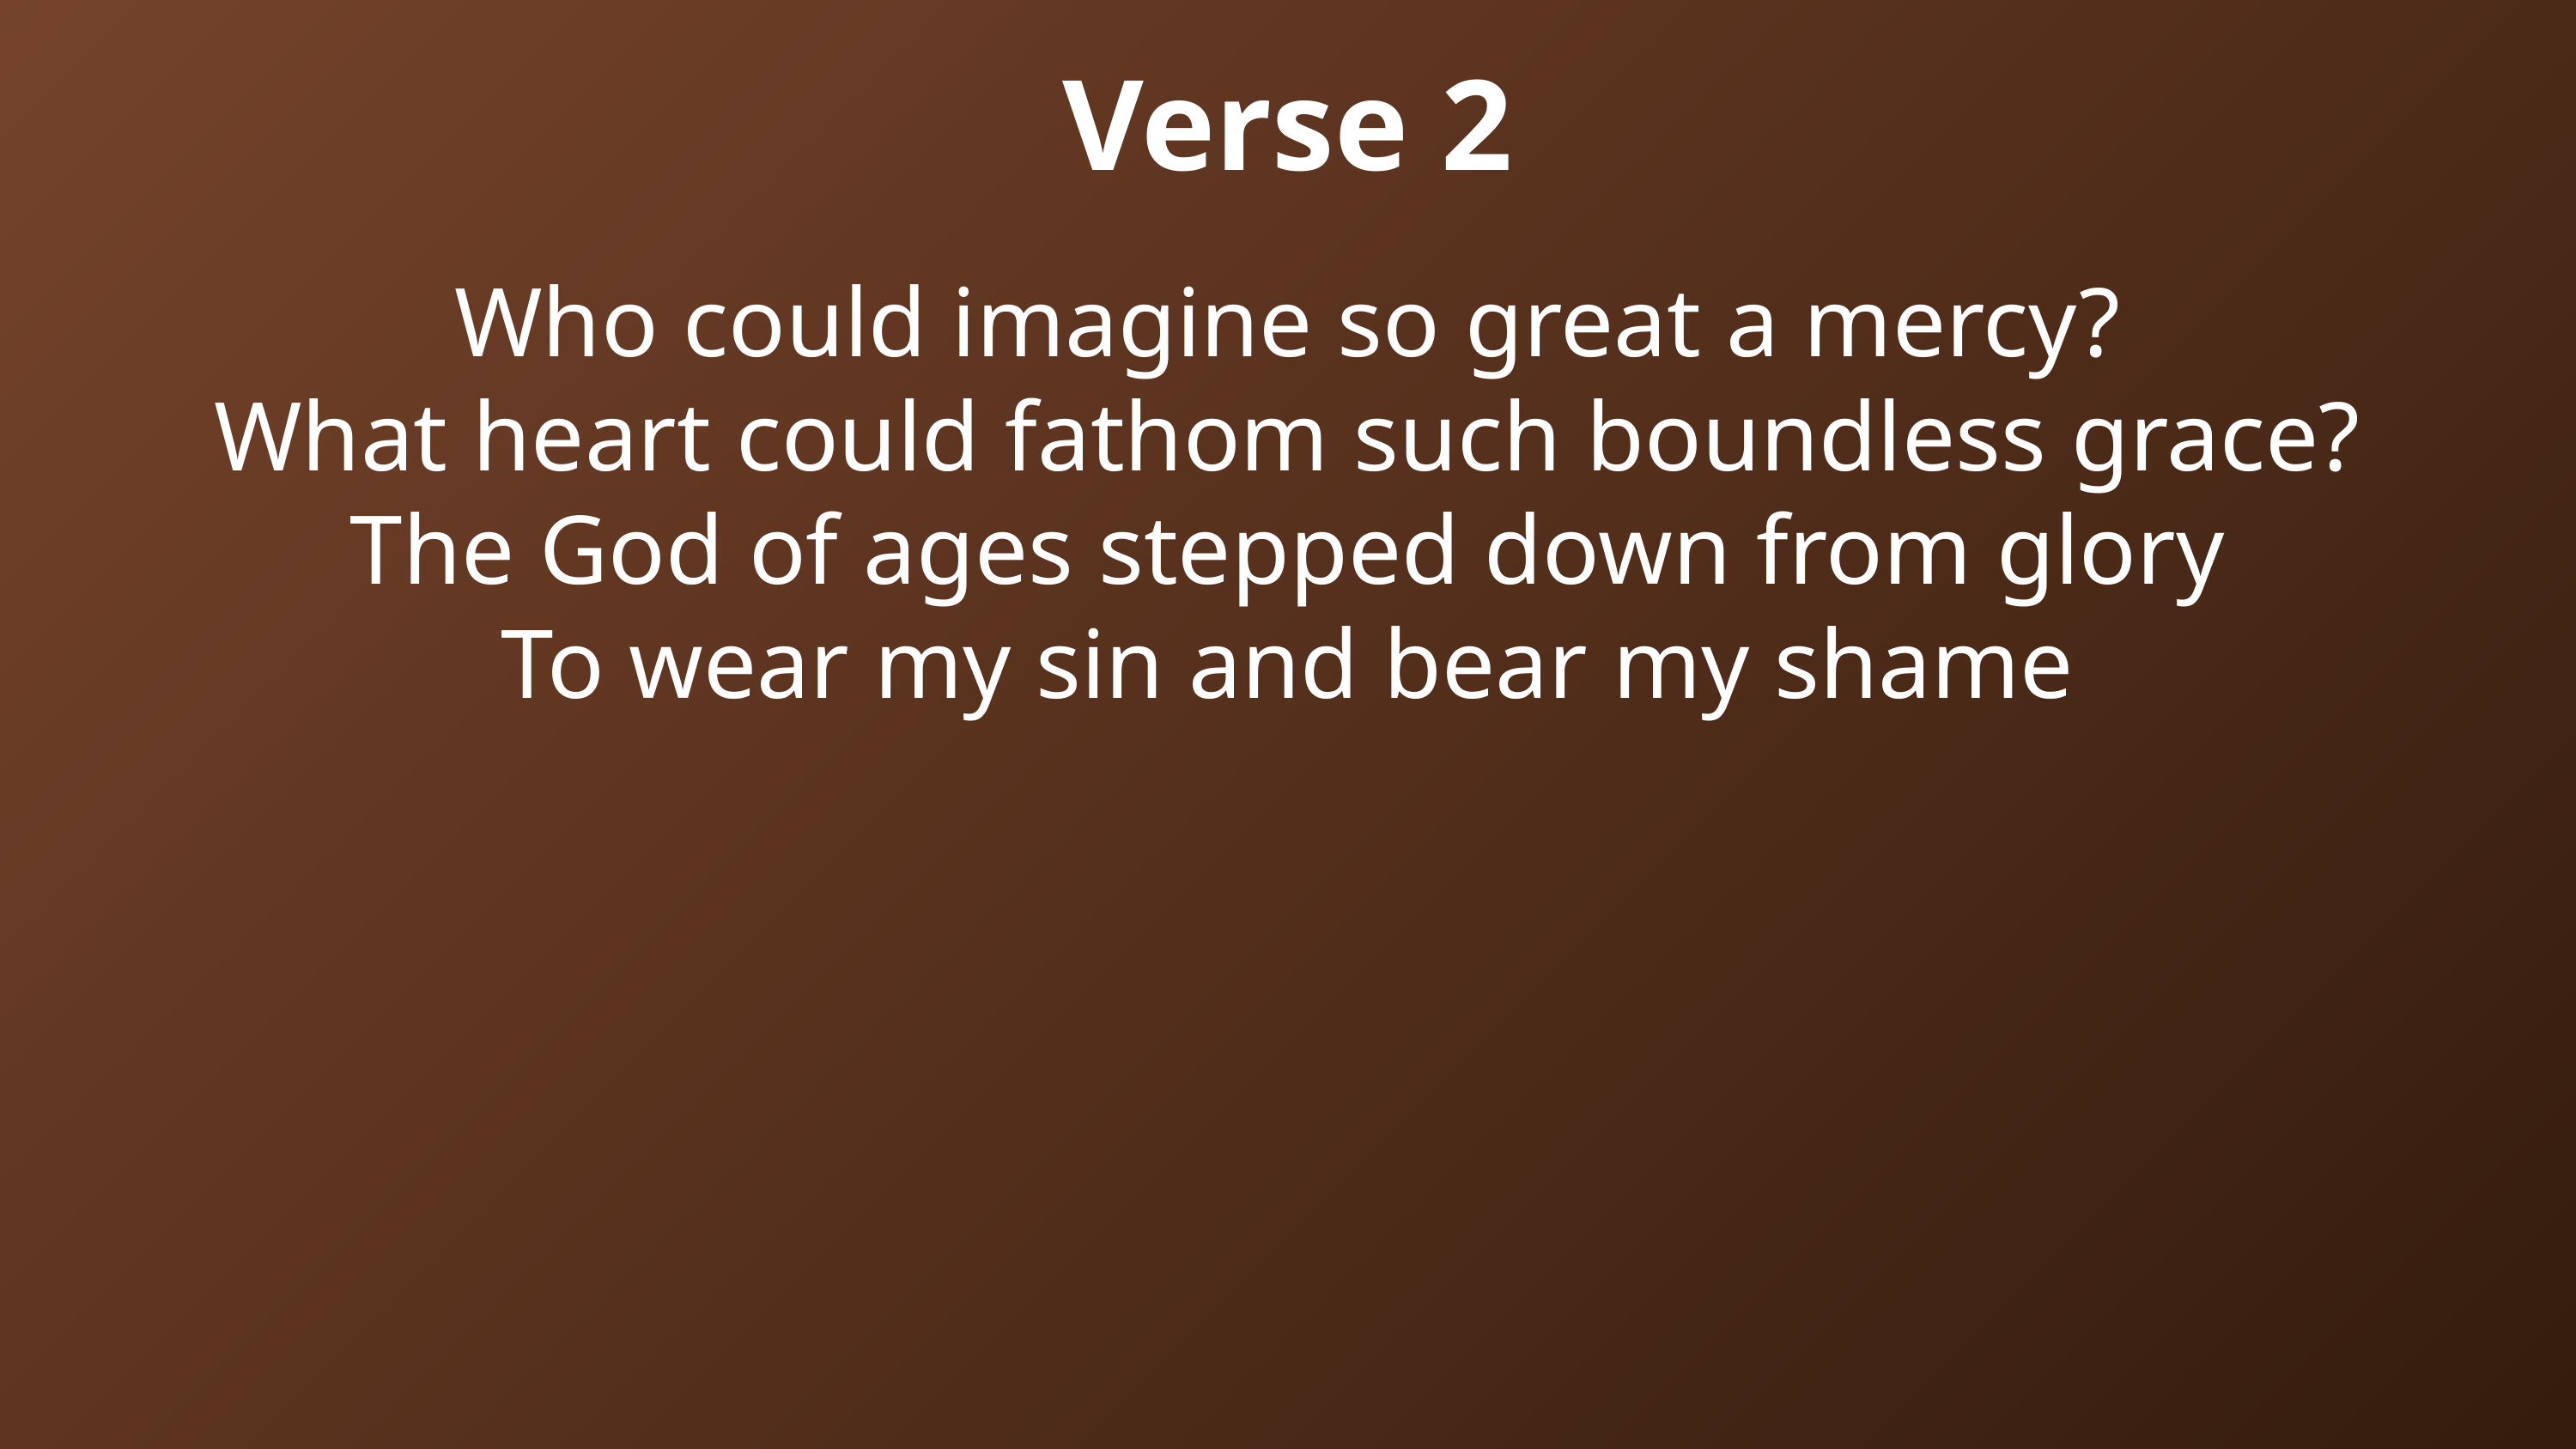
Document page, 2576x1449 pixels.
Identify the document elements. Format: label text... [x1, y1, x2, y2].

text_box Verse 2 [128, 38, 2447, 202]
text_box Who could imagine so great a mercy? What heart could fathom such boundless grace? The God of ages stepped down from glory To wear my sin and bear my shame [128, 256, 2447, 838]
